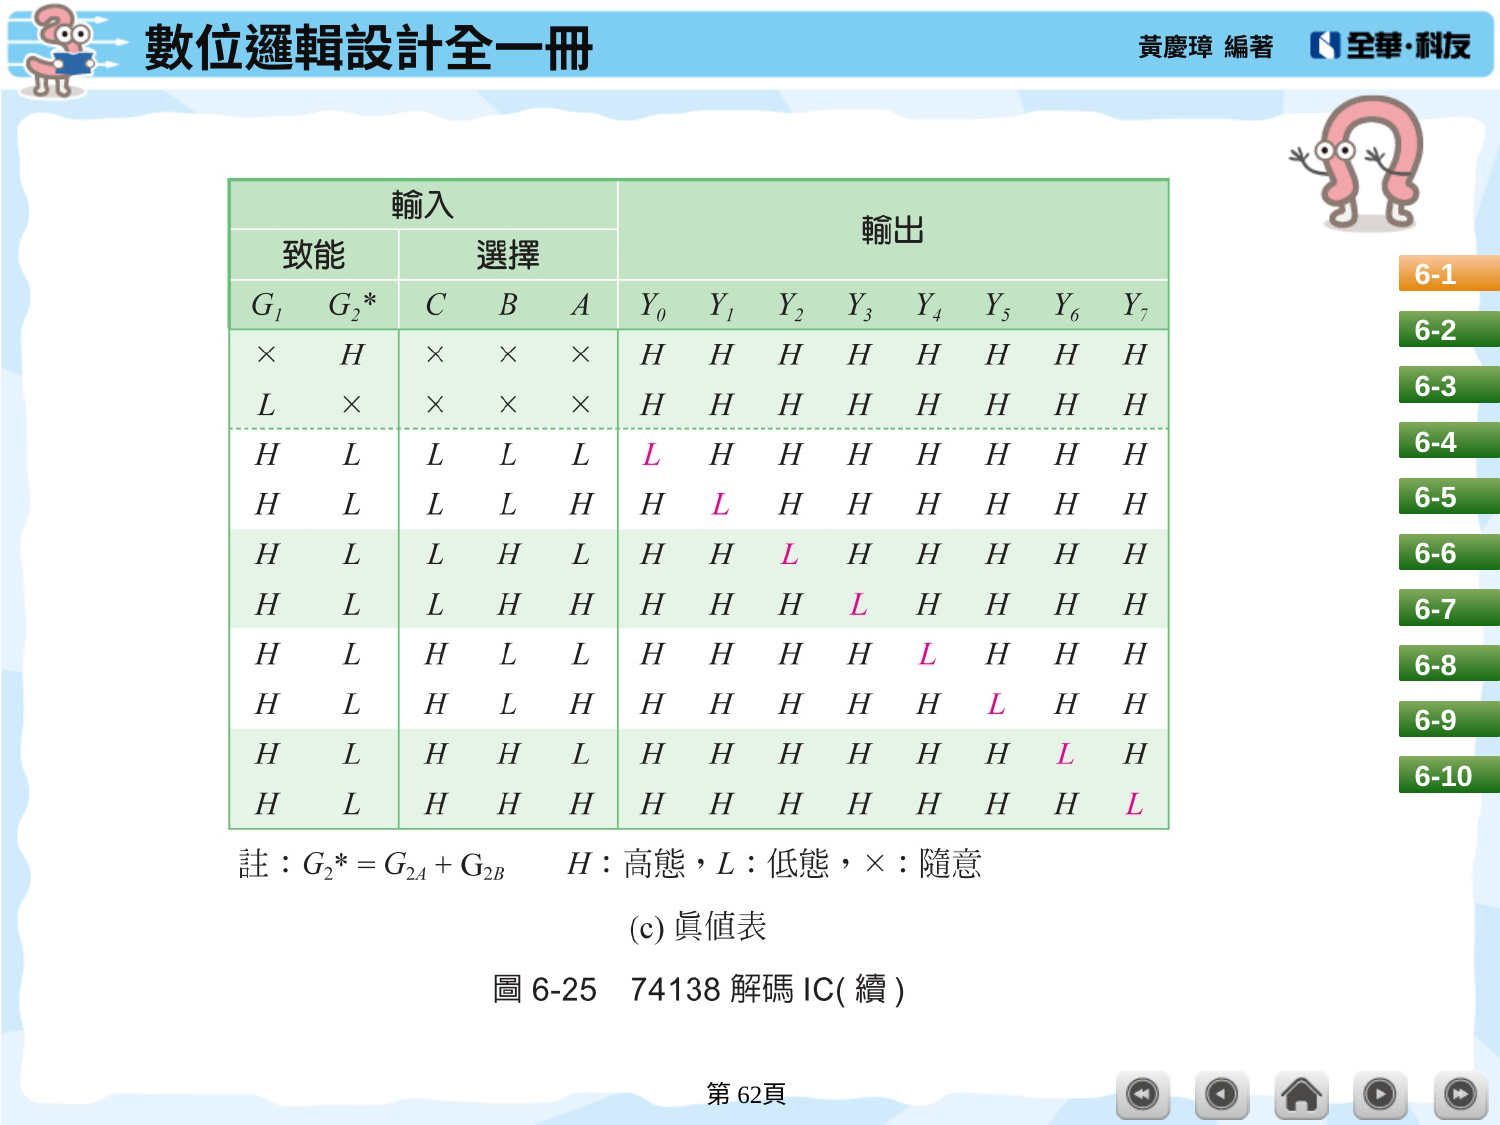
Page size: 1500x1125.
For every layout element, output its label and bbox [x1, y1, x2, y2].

picture [0, 0, 1500, 1125]
list [182, 148, 1211, 1036]
